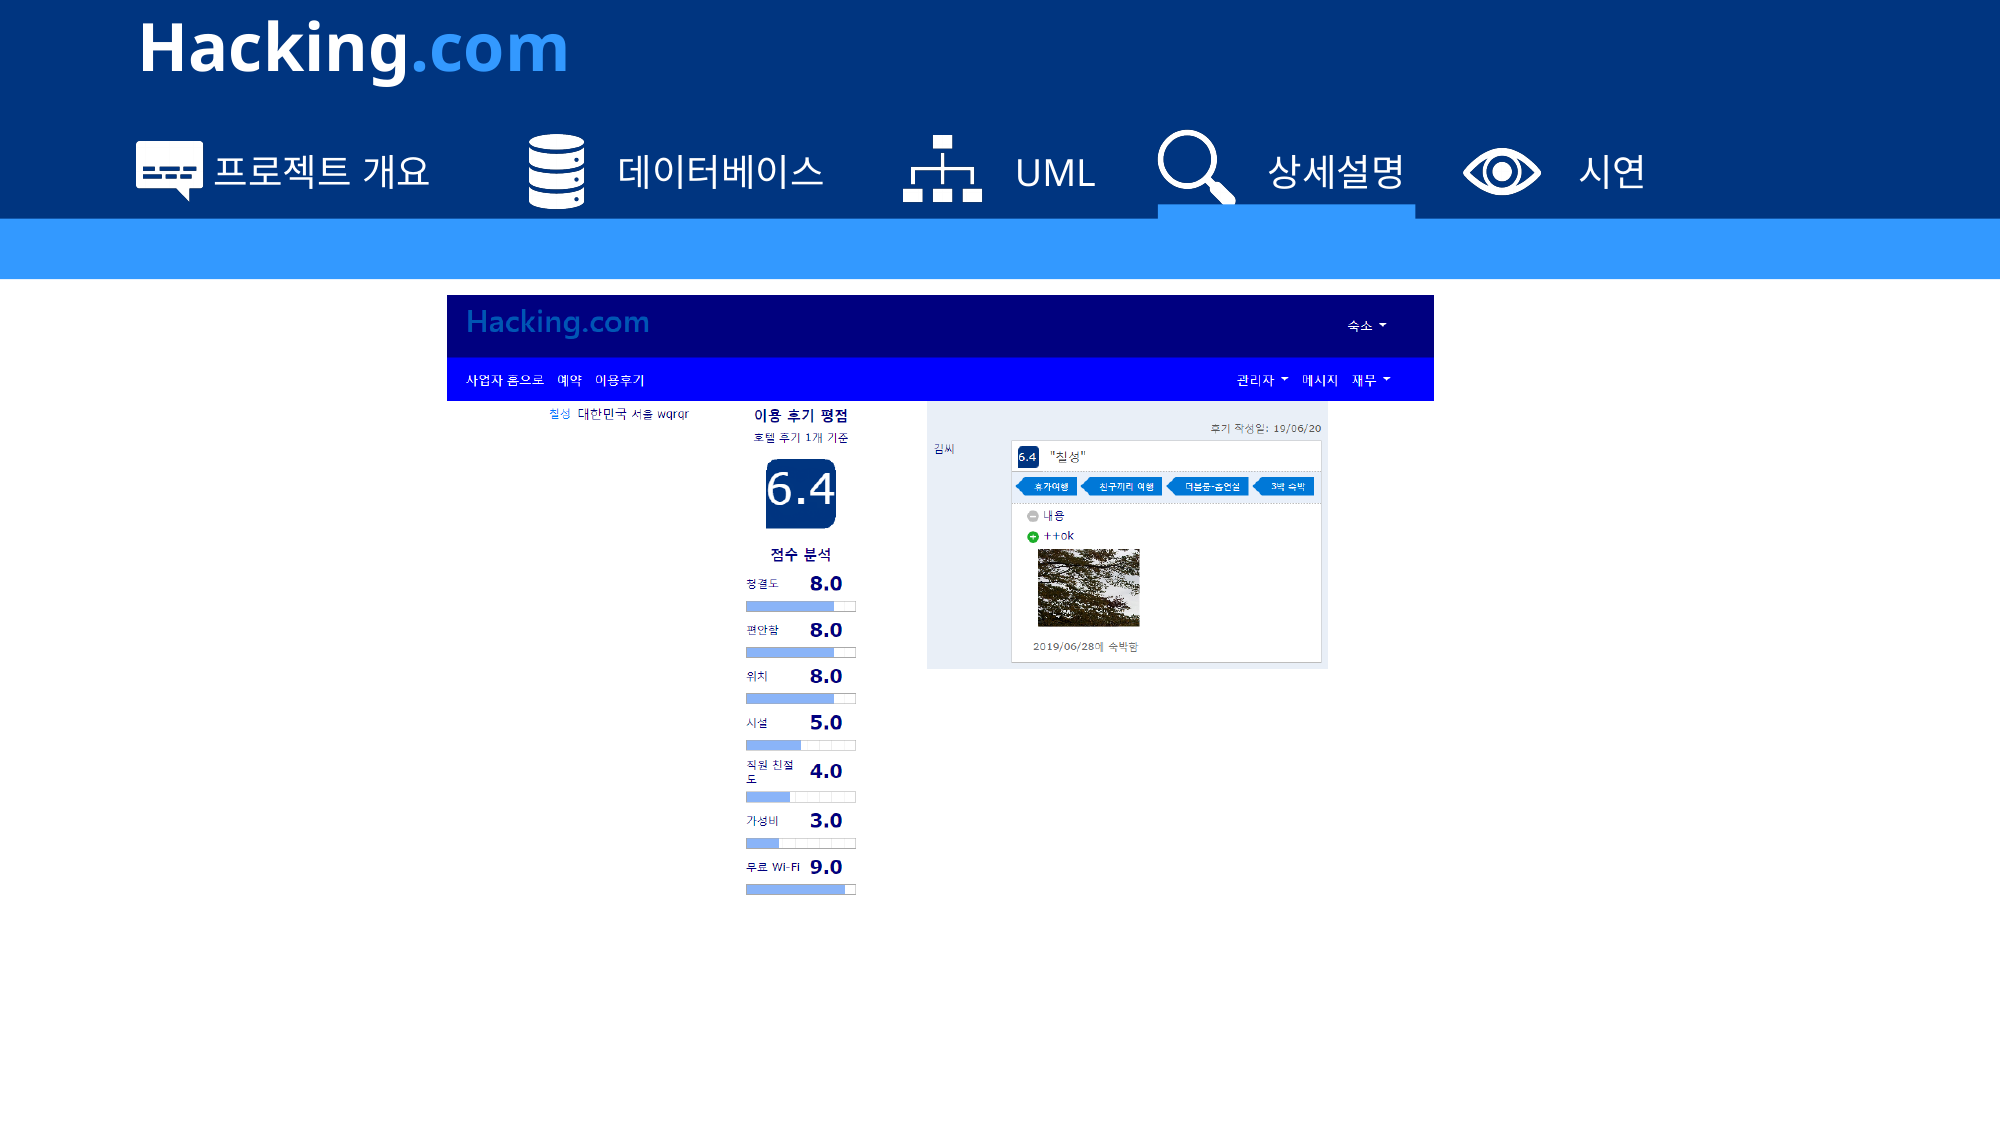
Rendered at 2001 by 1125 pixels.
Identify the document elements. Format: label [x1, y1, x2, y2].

picture [447, 295, 1438, 1123]
text_box [0, 0, 2000, 280]
